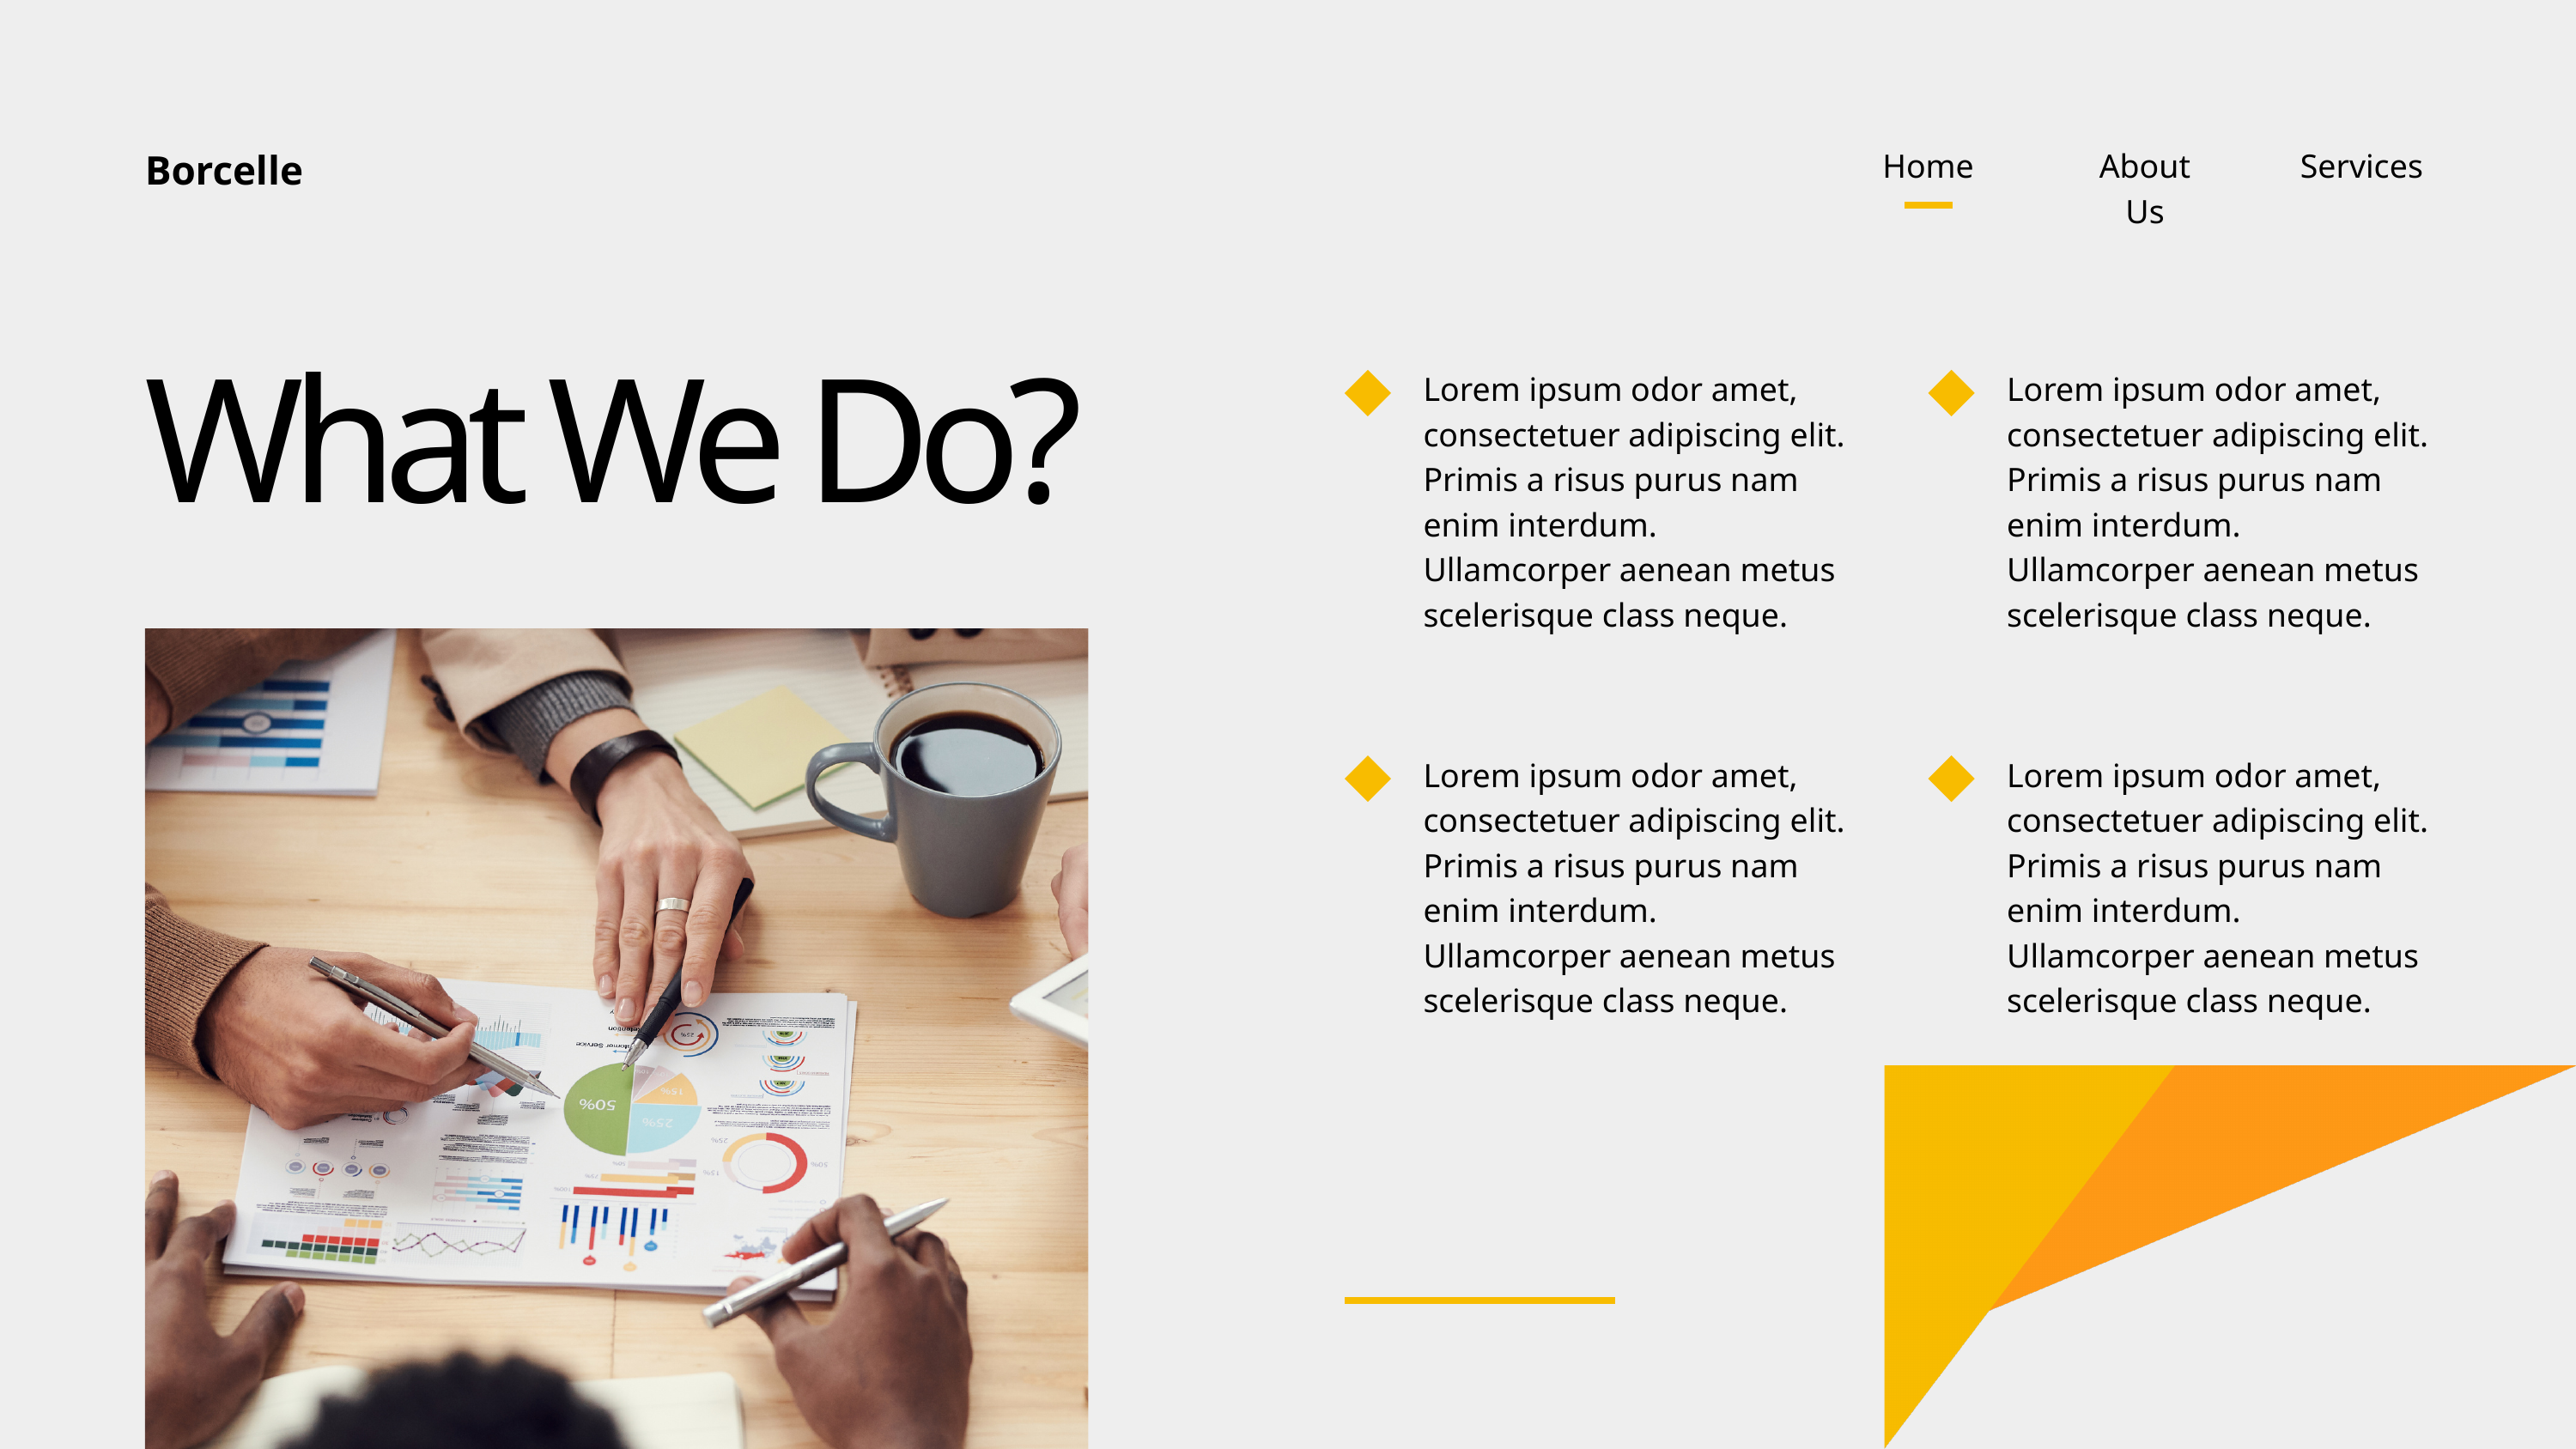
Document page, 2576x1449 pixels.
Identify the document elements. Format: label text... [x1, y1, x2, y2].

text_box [1351, 376, 1385, 410]
text_box Home [1859, 139, 1998, 185]
text_box Lorem ipsum odor amet, consectetuer adipiscing elit. Primis a risus purus nam enim interdum. Ullamcorper aenean metus scelerisque class neque. [2007, 363, 2432, 634]
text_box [1351, 761, 1385, 796]
text_box Services [2292, 139, 2432, 185]
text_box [1935, 376, 1968, 410]
text_box Borcelle [144, 137, 398, 193]
text_box Lorem ipsum odor amet, consectetuer adipiscing elit. Primis a risus purus nam enim interdum. Ullamcorper aenean metus scelerisque class neque. [1423, 363, 1848, 634]
text_box [1884, 1065, 2576, 1449]
text_box What We Do? [144, 387, 1186, 537]
text_box Lorem ipsum odor amet, consectetuer adipiscing elit. Primis a risus purus nam enim interdum. Ullamcorper aenean metus scelerisque class neque. [2007, 749, 2432, 1020]
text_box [144, 628, 1089, 1449]
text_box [1904, 201, 1953, 209]
text_box Lorem ipsum odor amet, consectetuer adipiscing elit. Primis a risus purus nam enim interdum. Ullamcorper aenean metus scelerisque class neque. [1423, 749, 1848, 1020]
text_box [1935, 761, 1968, 796]
text_box About Us [2075, 139, 2215, 230]
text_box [1344, 1296, 1616, 1304]
